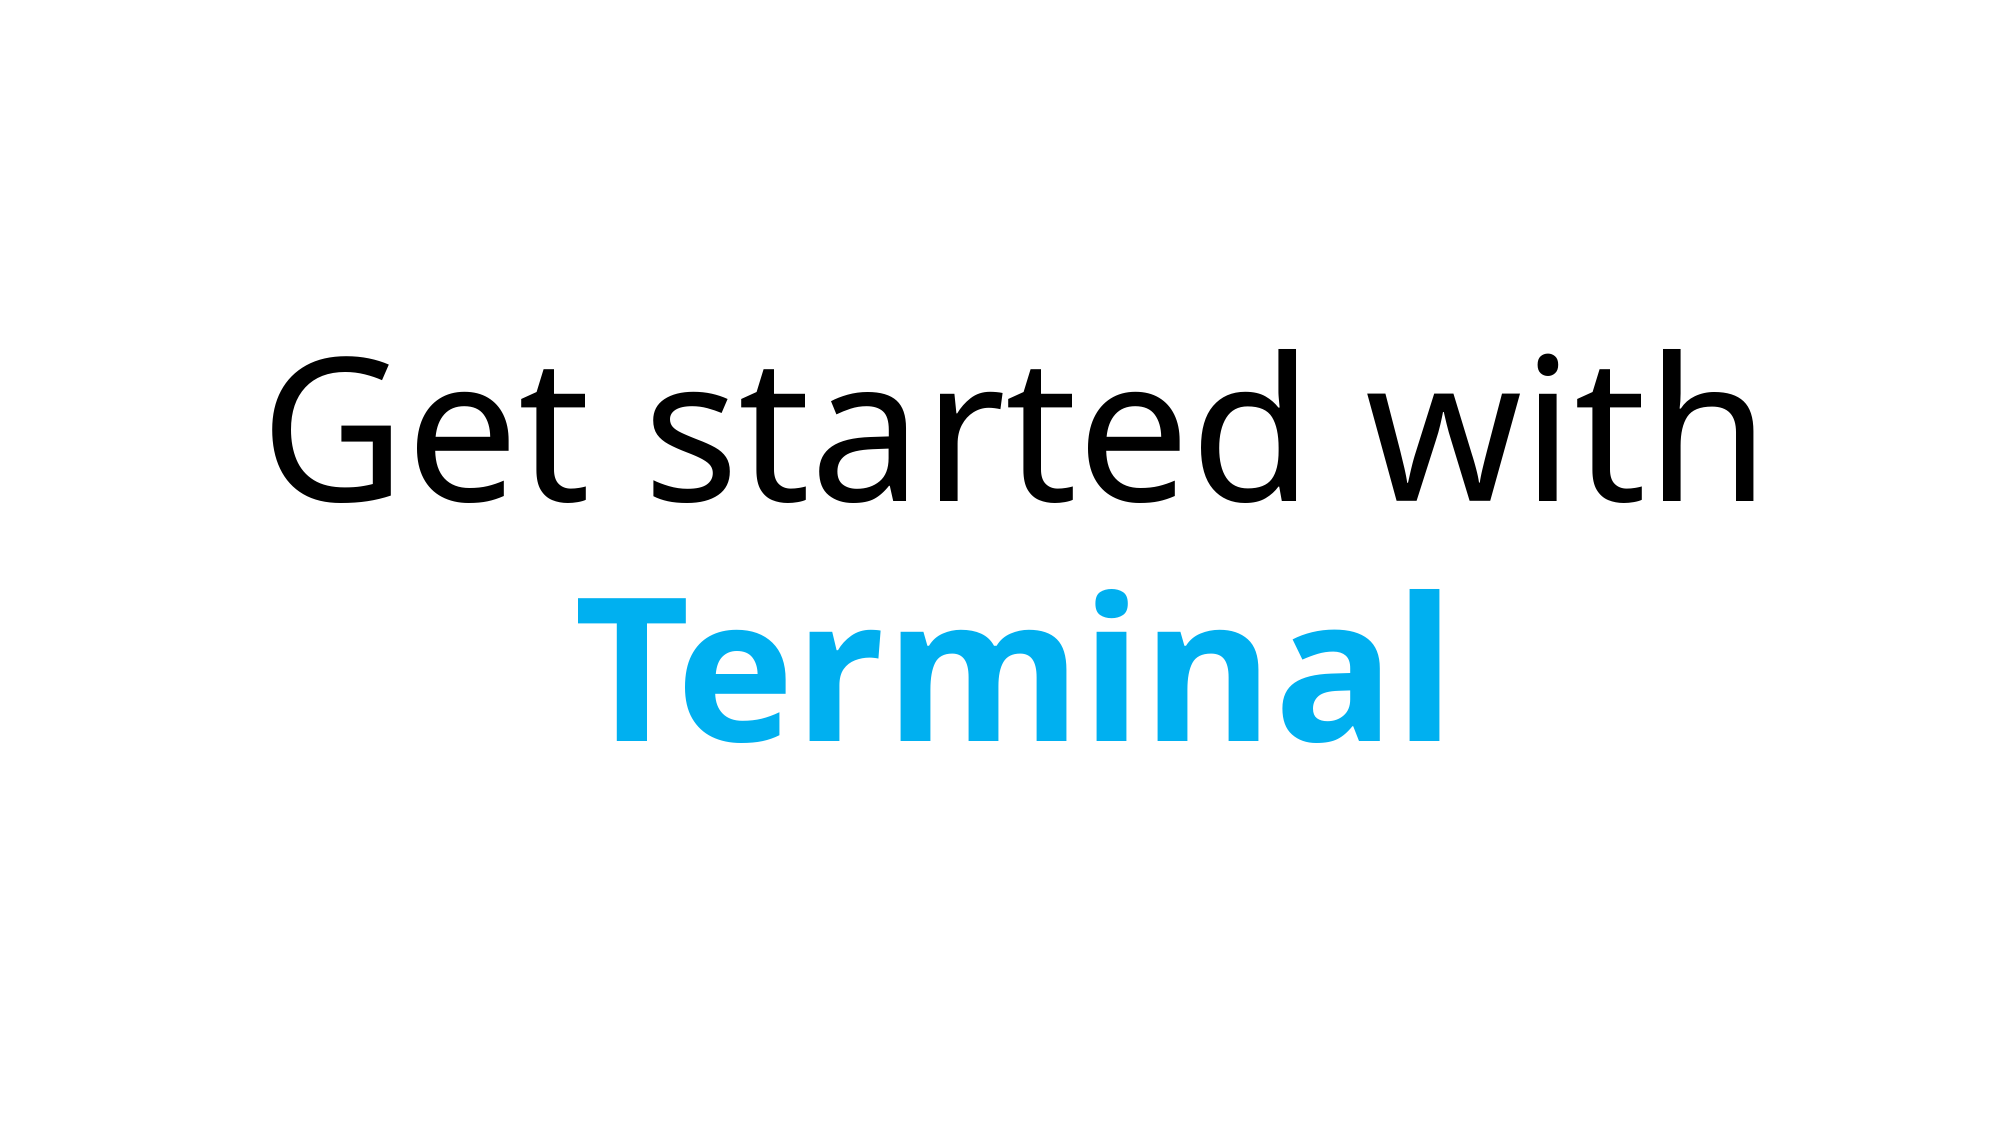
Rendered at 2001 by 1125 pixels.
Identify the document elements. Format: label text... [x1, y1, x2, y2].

text_box Get started with Terminal [222, 213, 1809, 870]
